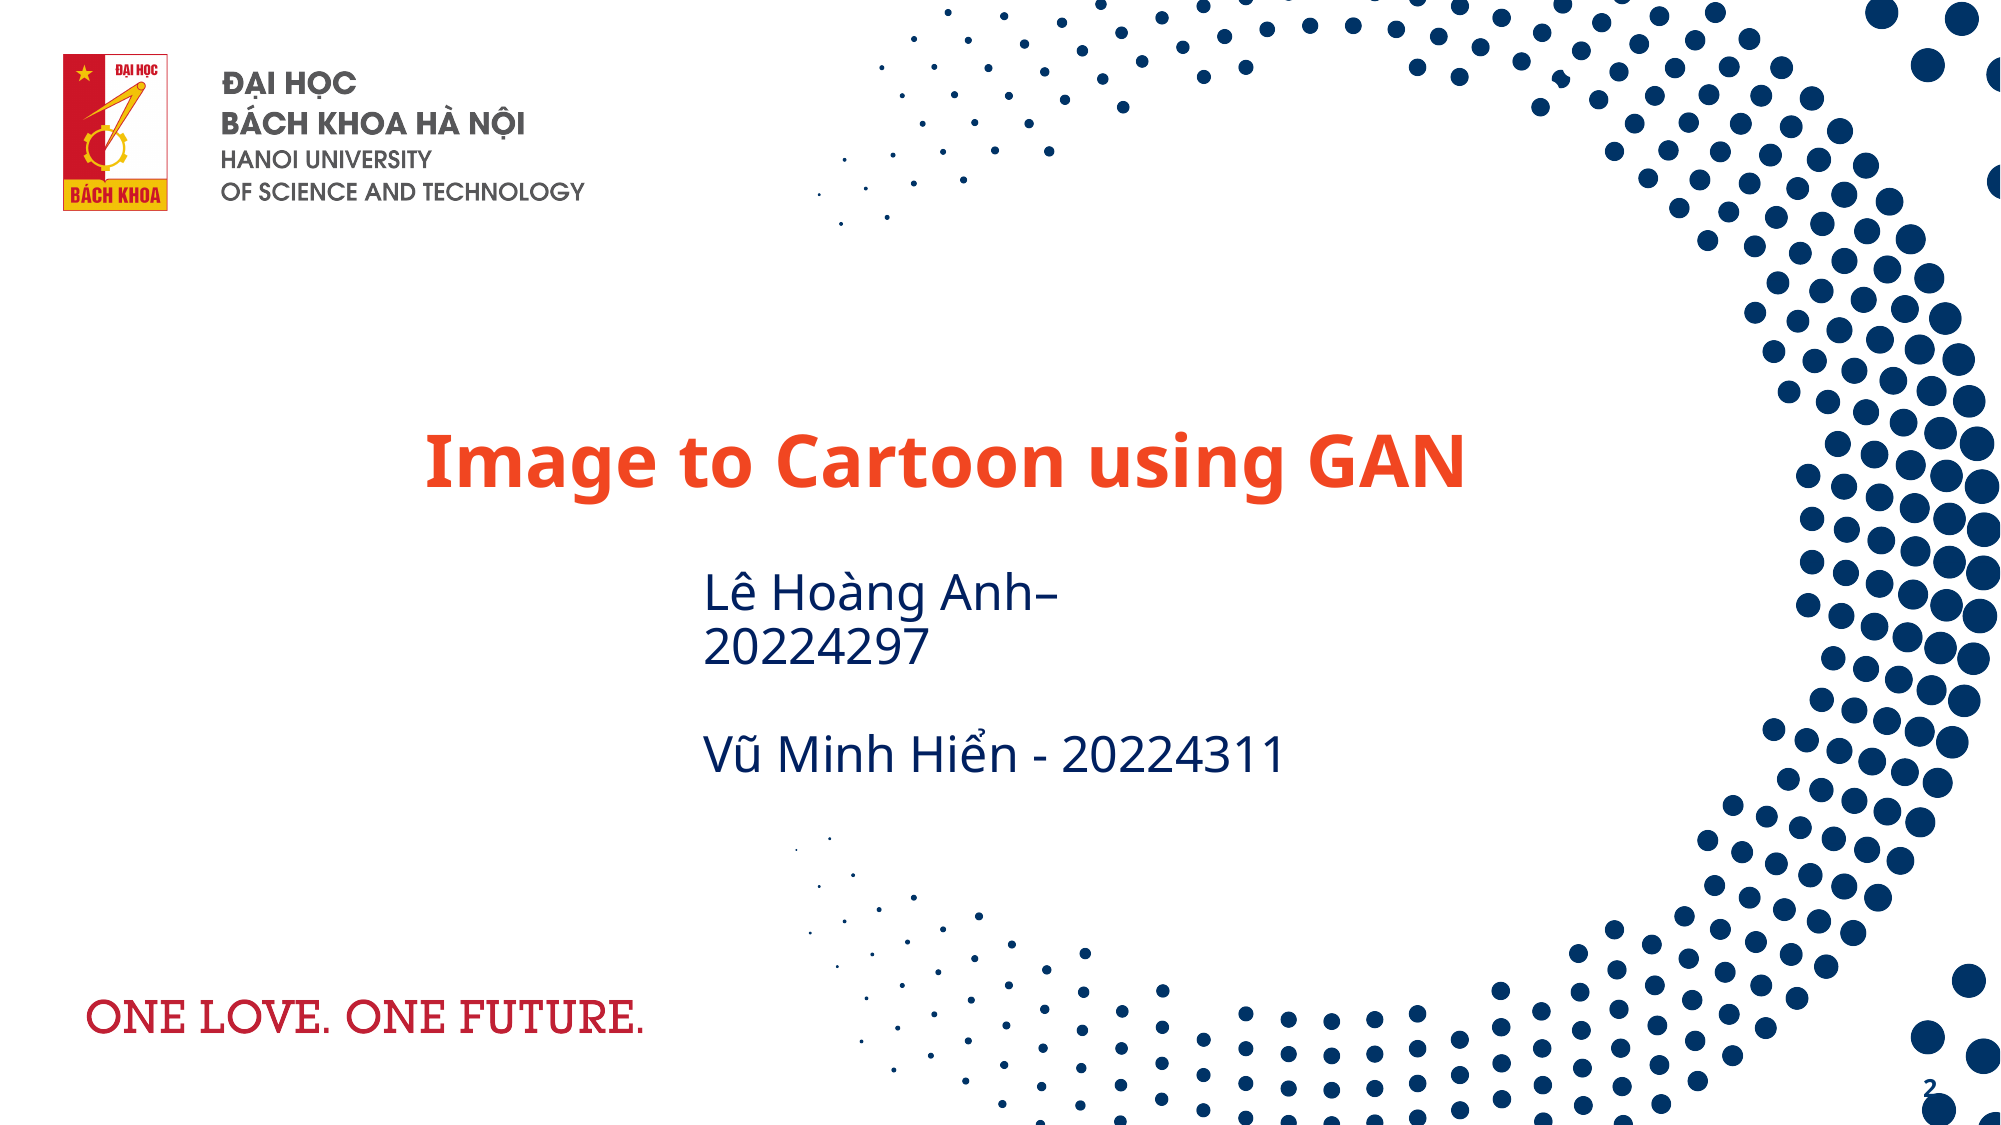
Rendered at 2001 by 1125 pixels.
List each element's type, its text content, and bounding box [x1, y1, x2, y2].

text_box Lê Hoàng Anh– 20224297 Vũ Minh Hiển - 20224311 [688, 560, 1312, 739]
slide_number 2 [1502, 1065, 1953, 1125]
text_box Image to Cartoon using GAN [63, 407, 1832, 627]
picture [0, 0, 2001, 1125]
